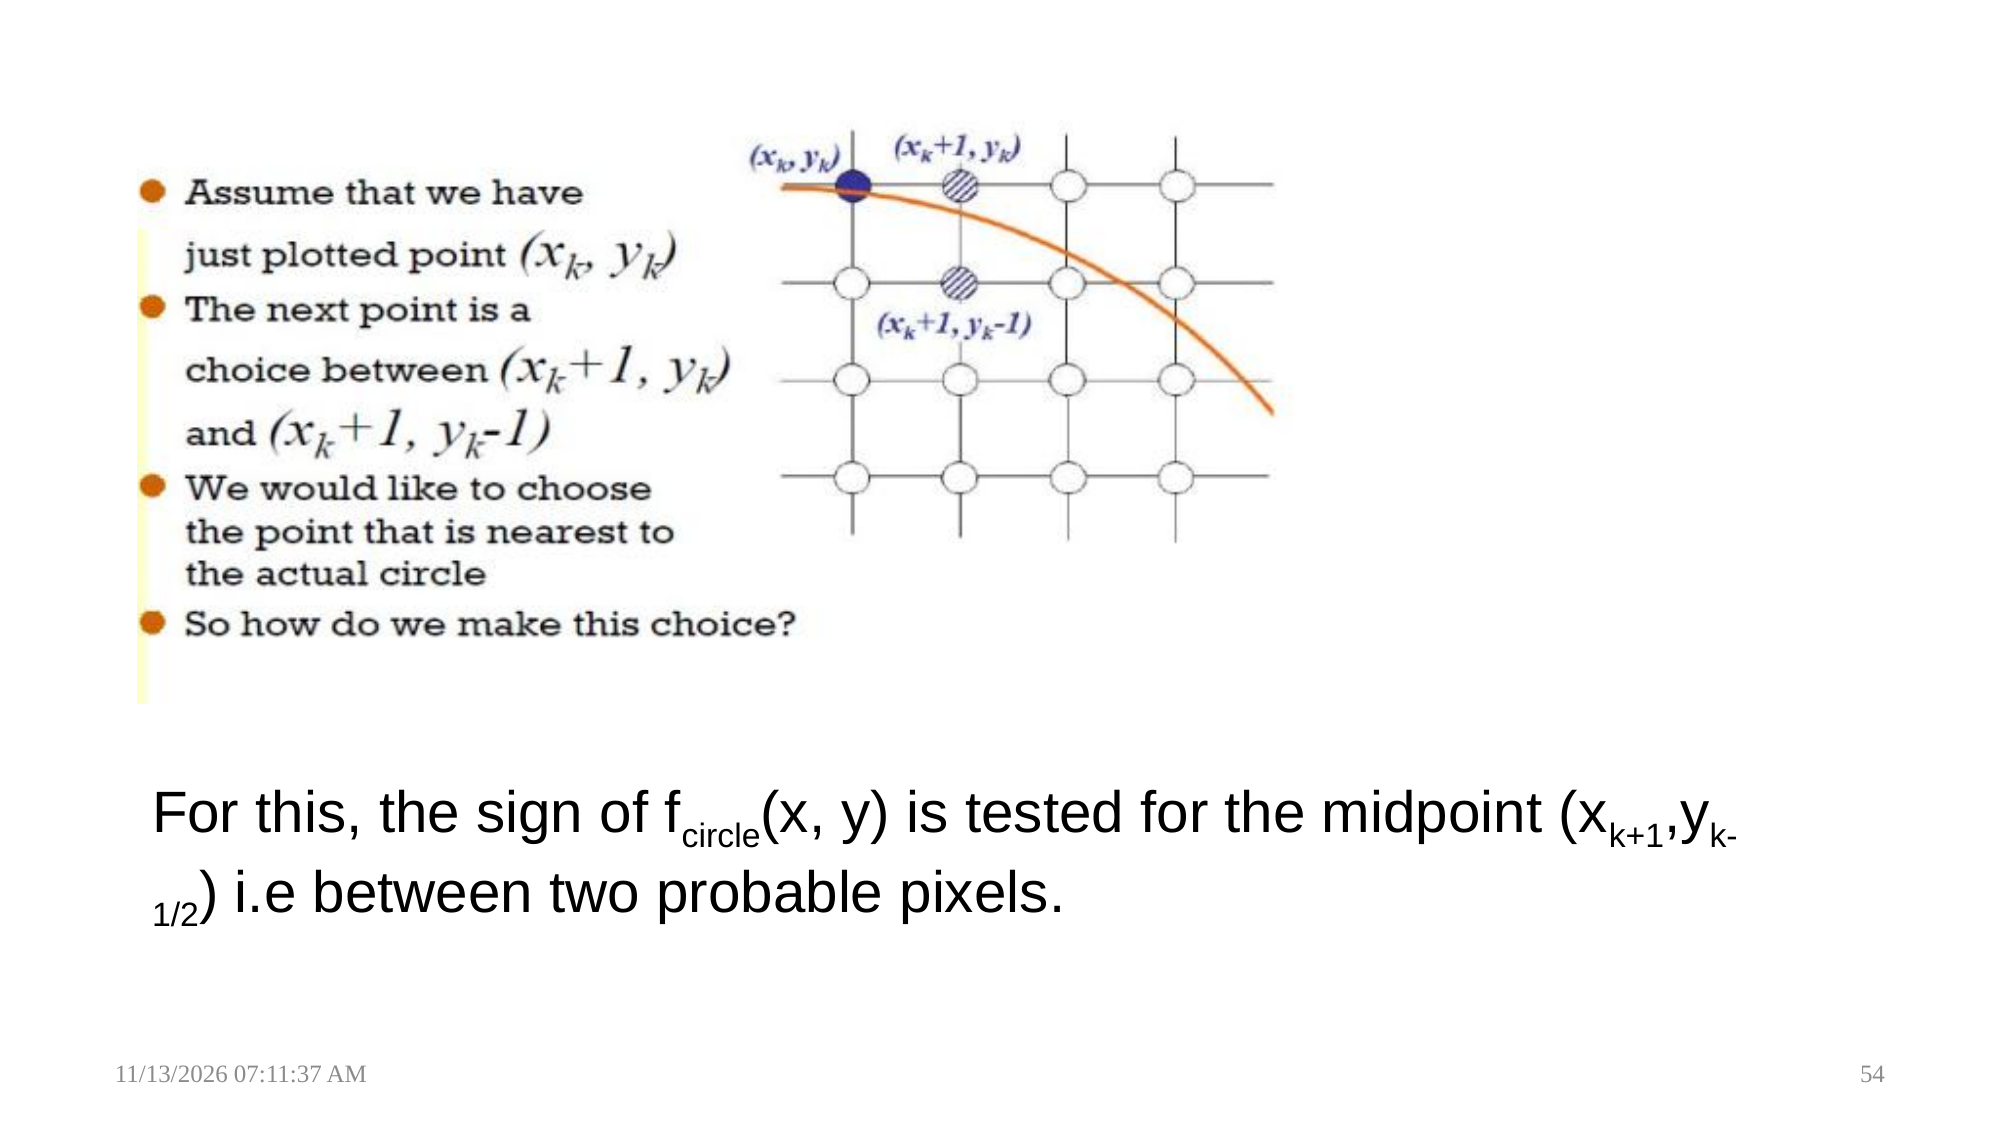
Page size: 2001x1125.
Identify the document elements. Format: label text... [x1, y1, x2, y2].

slide_number 54 [1433, 1042, 1900, 1103]
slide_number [99, 1042, 567, 1103]
text_box For this, the sign of fcircle(x, y) is tested for the midpoint (xk+1,yk-1/2) i.e between two probable pixels. [137, 766, 1813, 941]
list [137, 105, 1300, 704]
